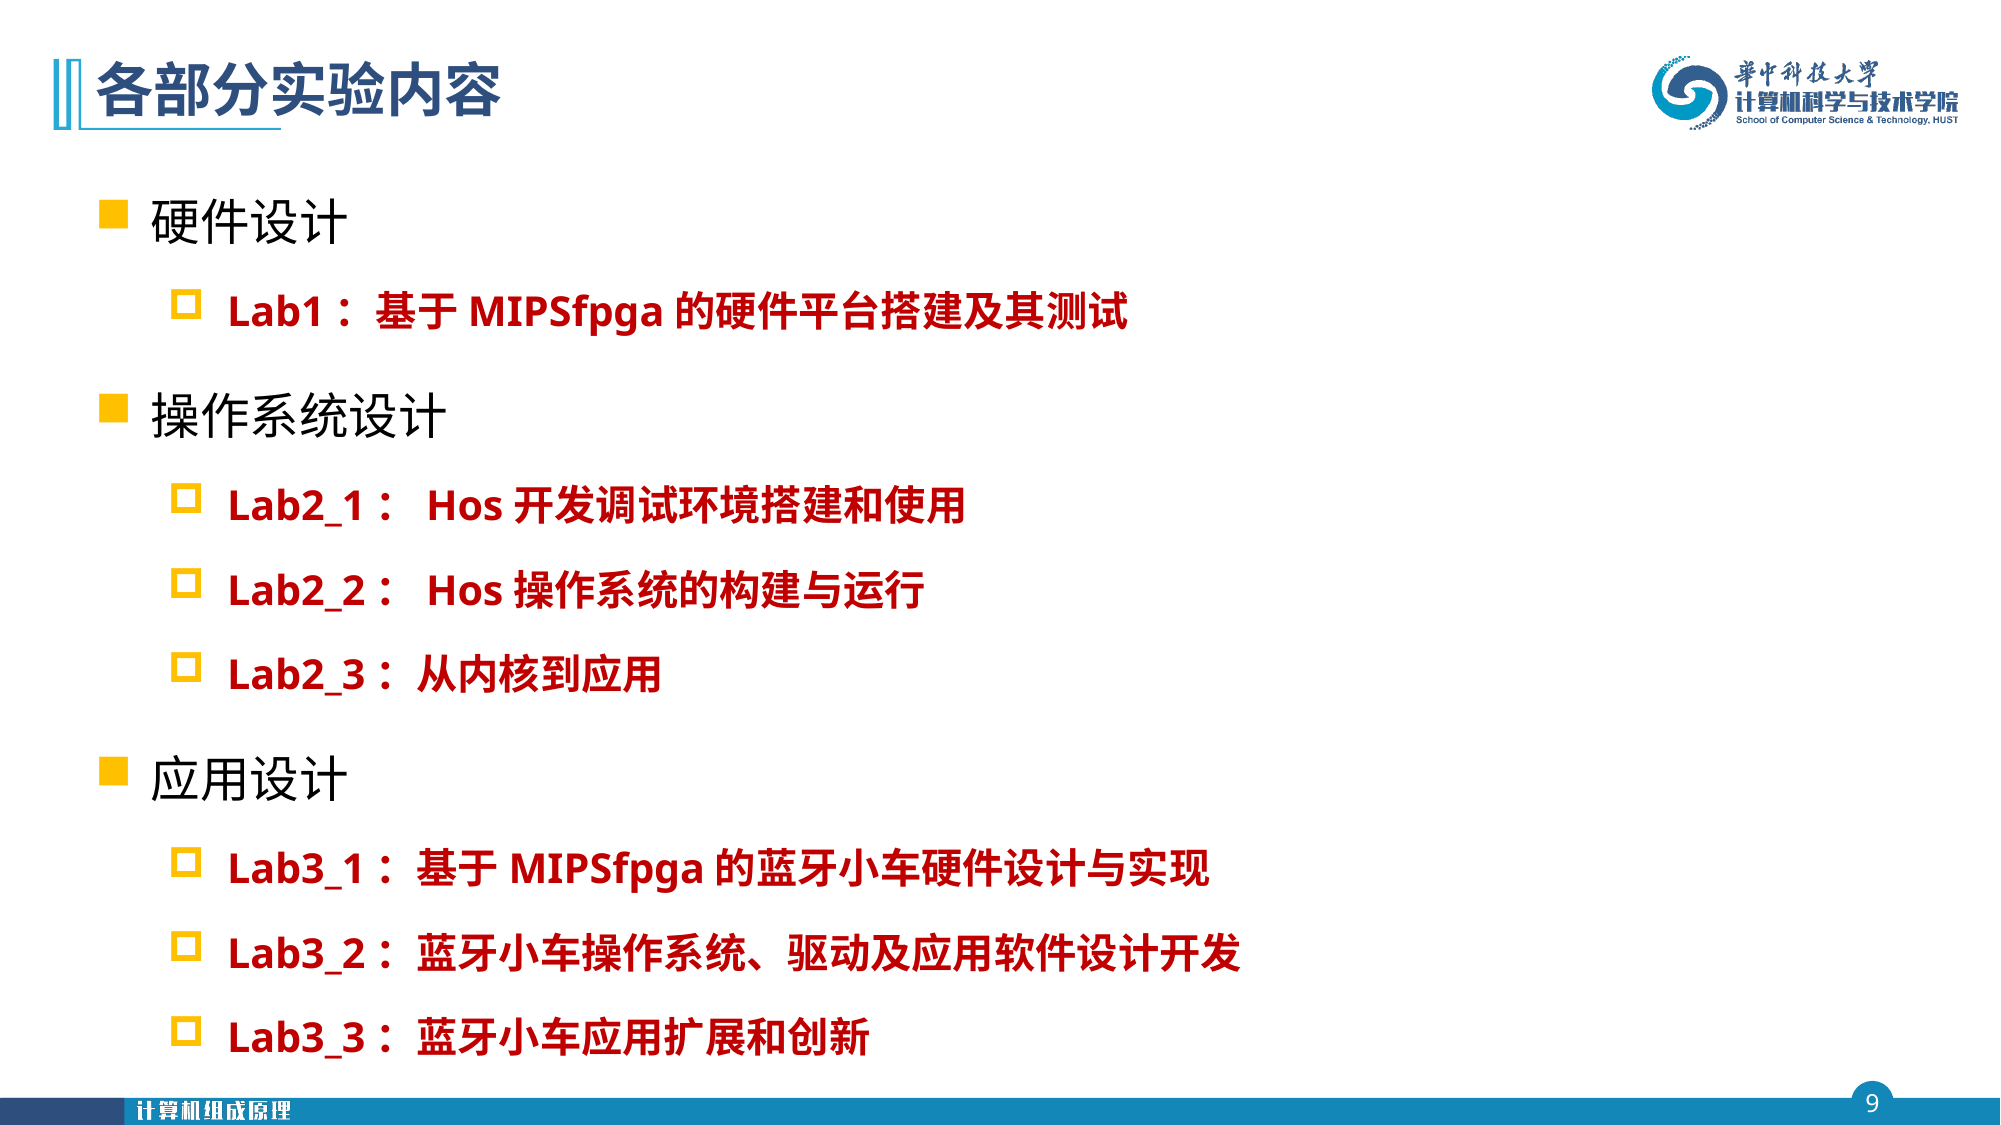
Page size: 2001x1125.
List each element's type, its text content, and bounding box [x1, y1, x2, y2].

title 各部分实验内容 [80, 42, 1805, 144]
list 硬件设计 Lab1：基于MIPSfpga的硬件平台搭建及其测试 操作系统设计 Lab2_1：Hos开发调试环境搭建和使用 Lab2_2：Hos操作系统的构建与运行 Lab2_3：从内核到应用 应用设计 Lab3_1：基于MIPSfpga的蓝牙小车硬件设计与实现 Lab3_2：蓝牙小车操作系统、驱动及应用软件设计开发 Lab3_3：蓝牙小车应用扩展和创新 [80, 153, 1890, 1079]
picture [1805, 56, 1958, 130]
